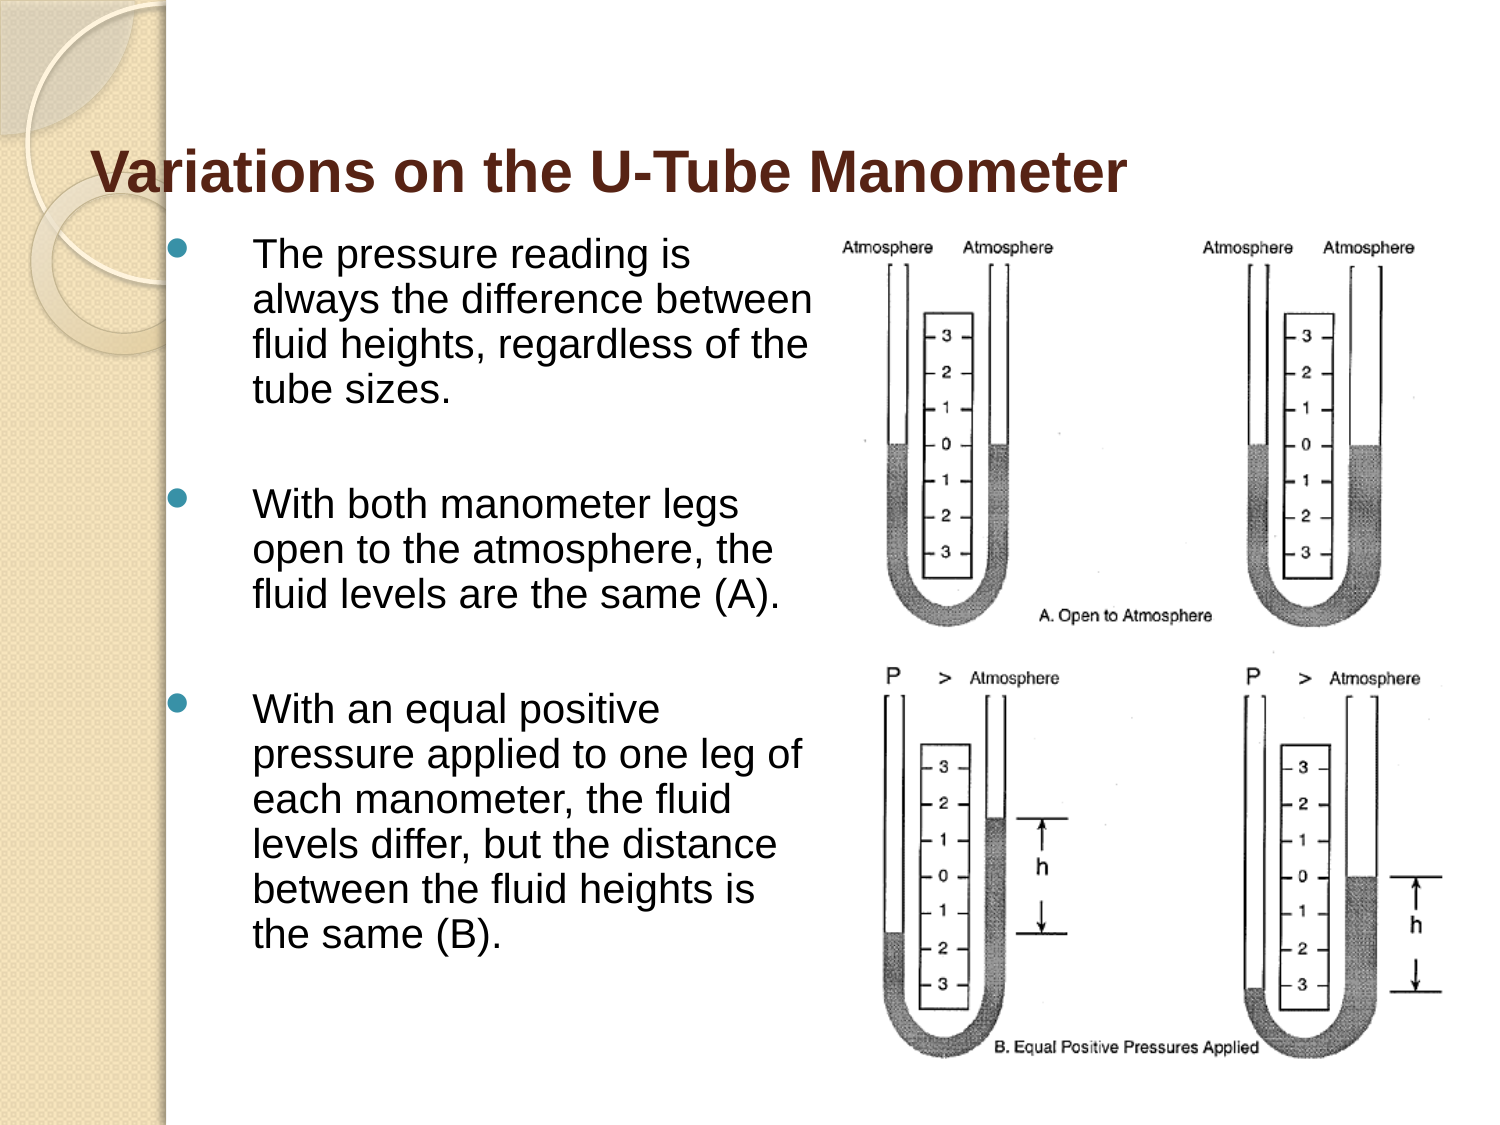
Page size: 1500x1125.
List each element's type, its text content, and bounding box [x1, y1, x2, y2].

list The pressure reading is always the difference between fluid heights, regardless of the tube sizes. With both manometer legs open to the atmosphere, the fluid levels are the same (A). With an equal positive pressure applied to one leg of each manometer, the fluid levels differ, but the distance between the fluid heights is the same (B). [150, 224, 838, 1063]
title Variations on the U-Tube Manometer [75, 125, 1425, 213]
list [837, 237, 1448, 1063]
